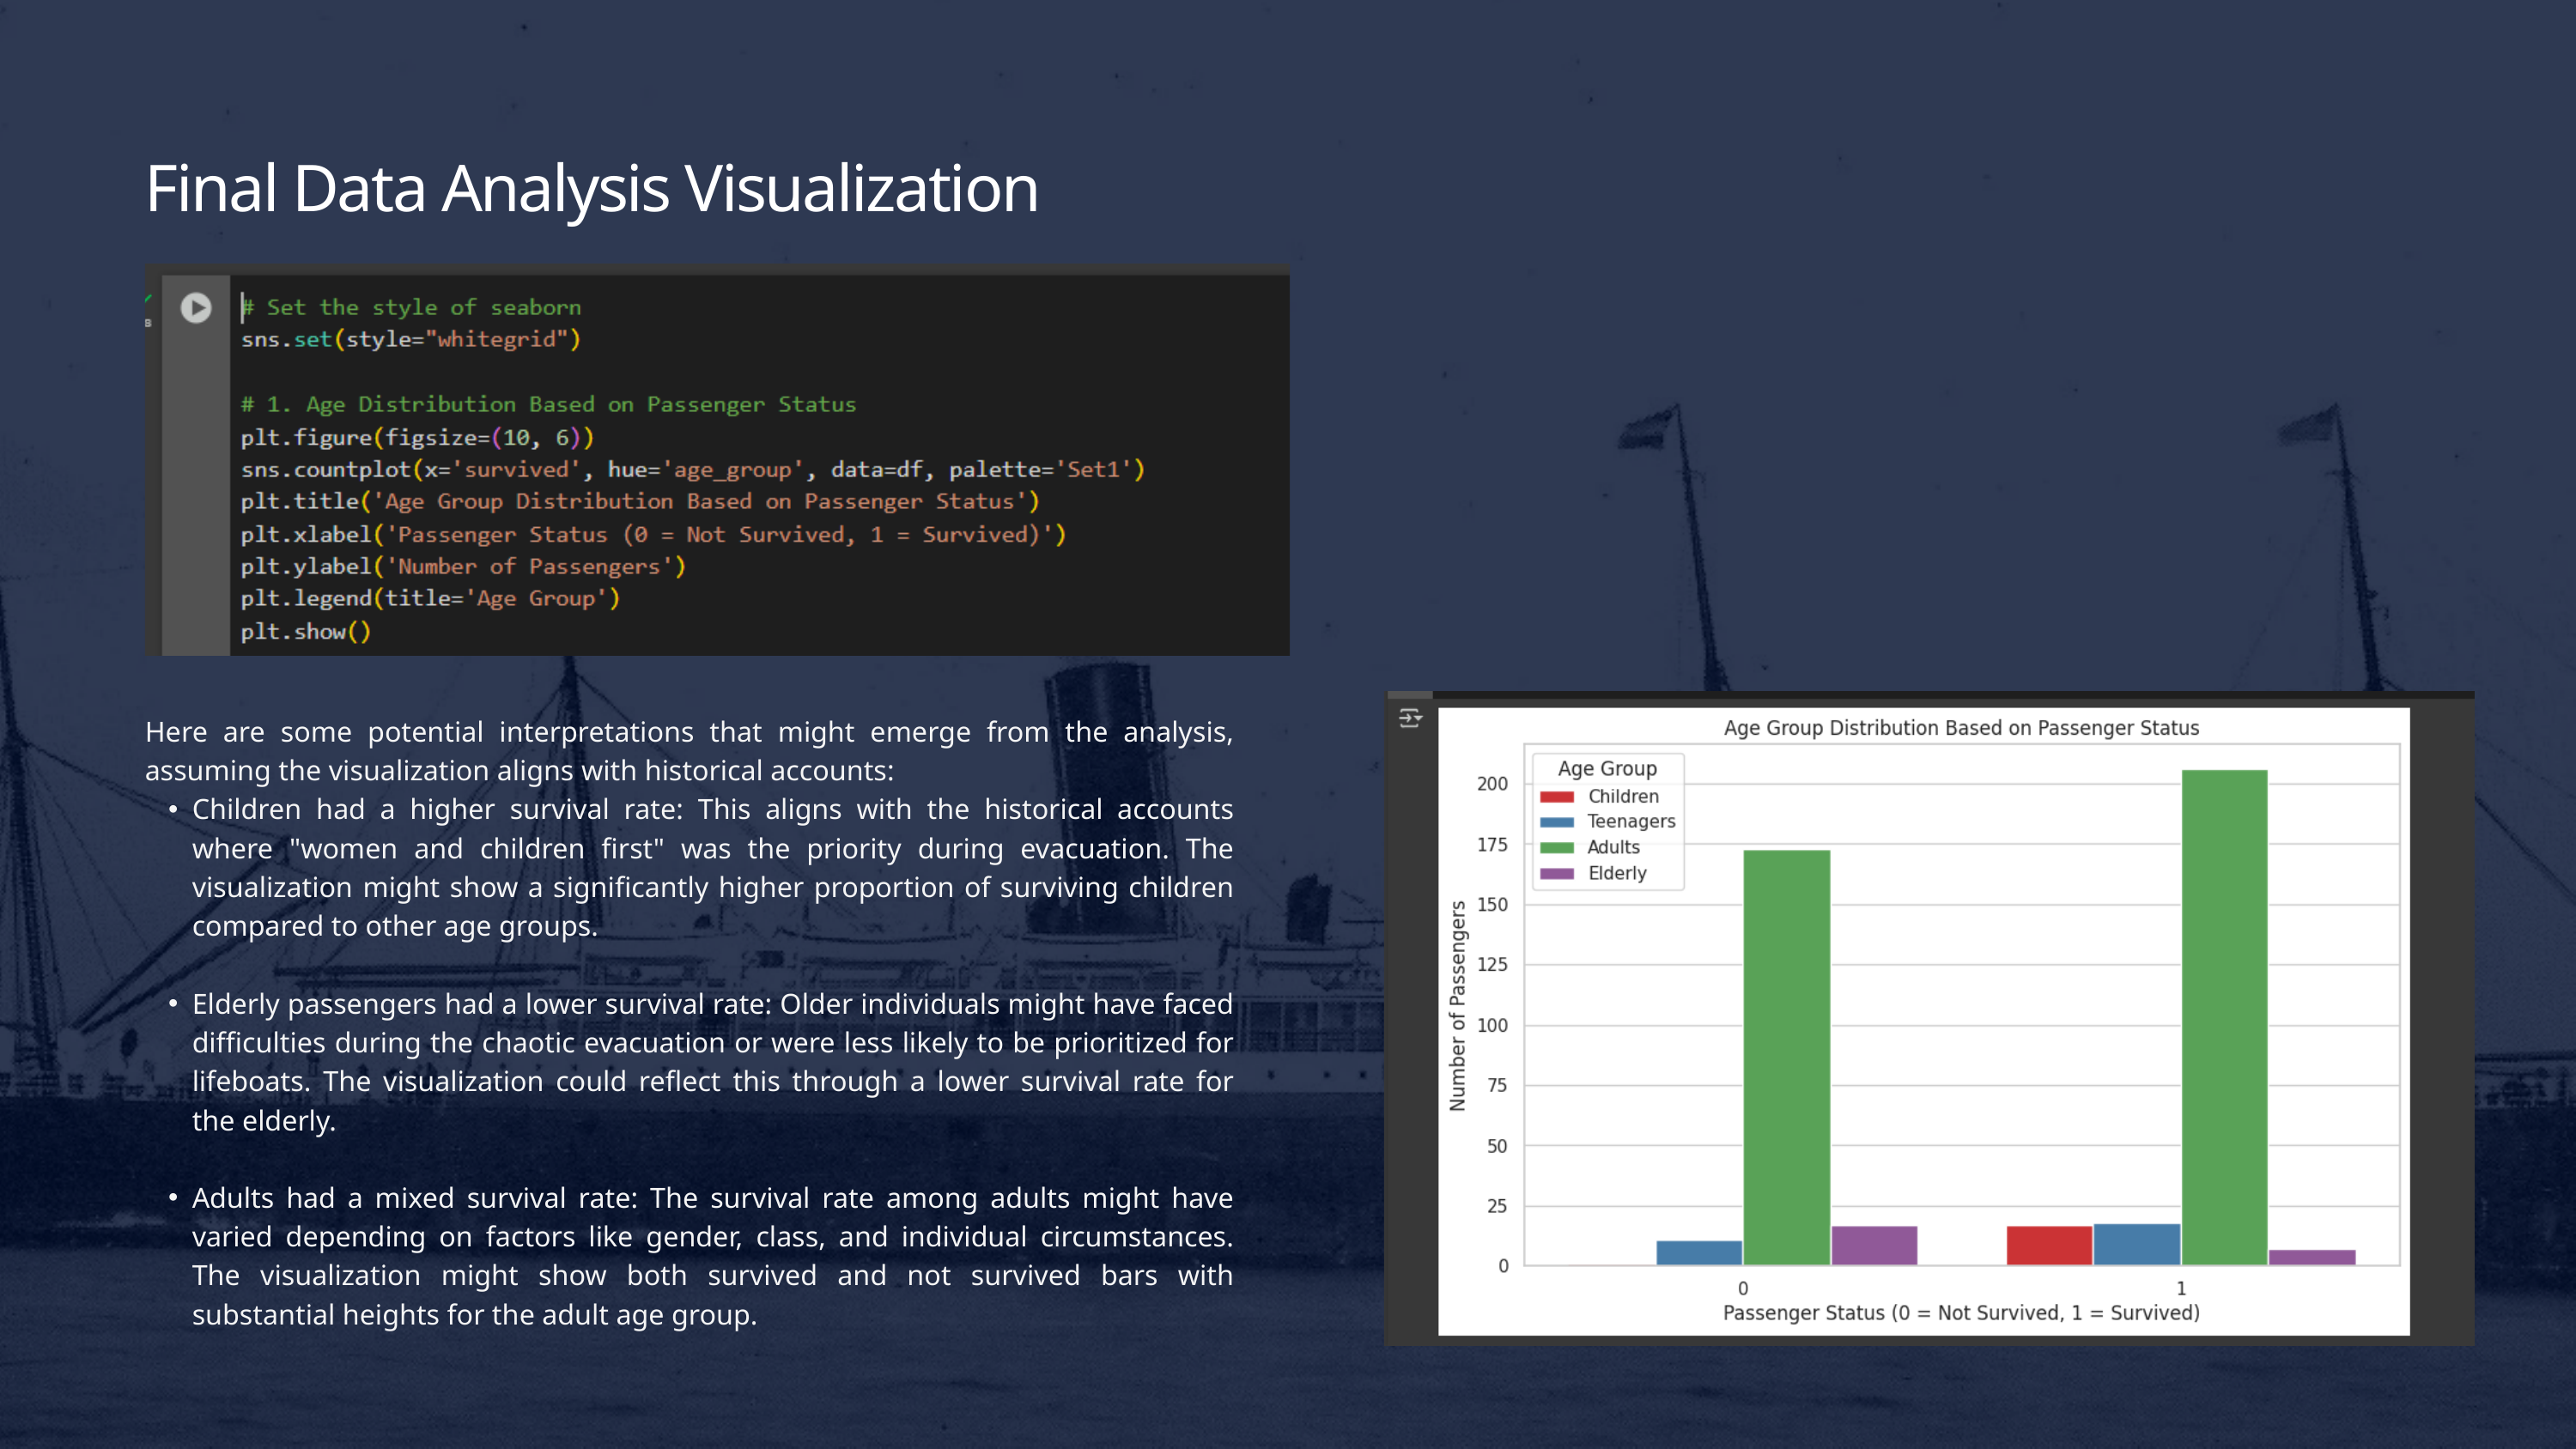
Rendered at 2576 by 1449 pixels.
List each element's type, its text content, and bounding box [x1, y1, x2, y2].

text_box [1383, 691, 2476, 1347]
text_box [144, 264, 1291, 656]
text_box Final Data Analysis Visualization [144, 160, 1384, 225]
text_box [144, 343, 811, 393]
text_box [0, 0, 2576, 1449]
text_box Here are some potential interpretations that might emerge from the analysis, assuming the visualization aligns with historical accounts: Children had a higher survival rate: This aligns with the historical accounts where "women and children first" was the priority during evacuation. The visualization might show a significantly higher proportion of surviving children compared to other age groups. Elderly passengers had a lower survival rate: Older individuals might have faced difficulties during the chaotic evacuation or were less likely to be prioritized for lifeboats. The visualization could reflect this through a lower survival rate for the elderly. Adults had a mixed survival rate: The survival rate among adults might have varied depending on factors like gender, class, and individual circumstances. The visualization might show both survived and not survived bars with substantial heights for the adult age group. [144, 708, 1235, 1331]
